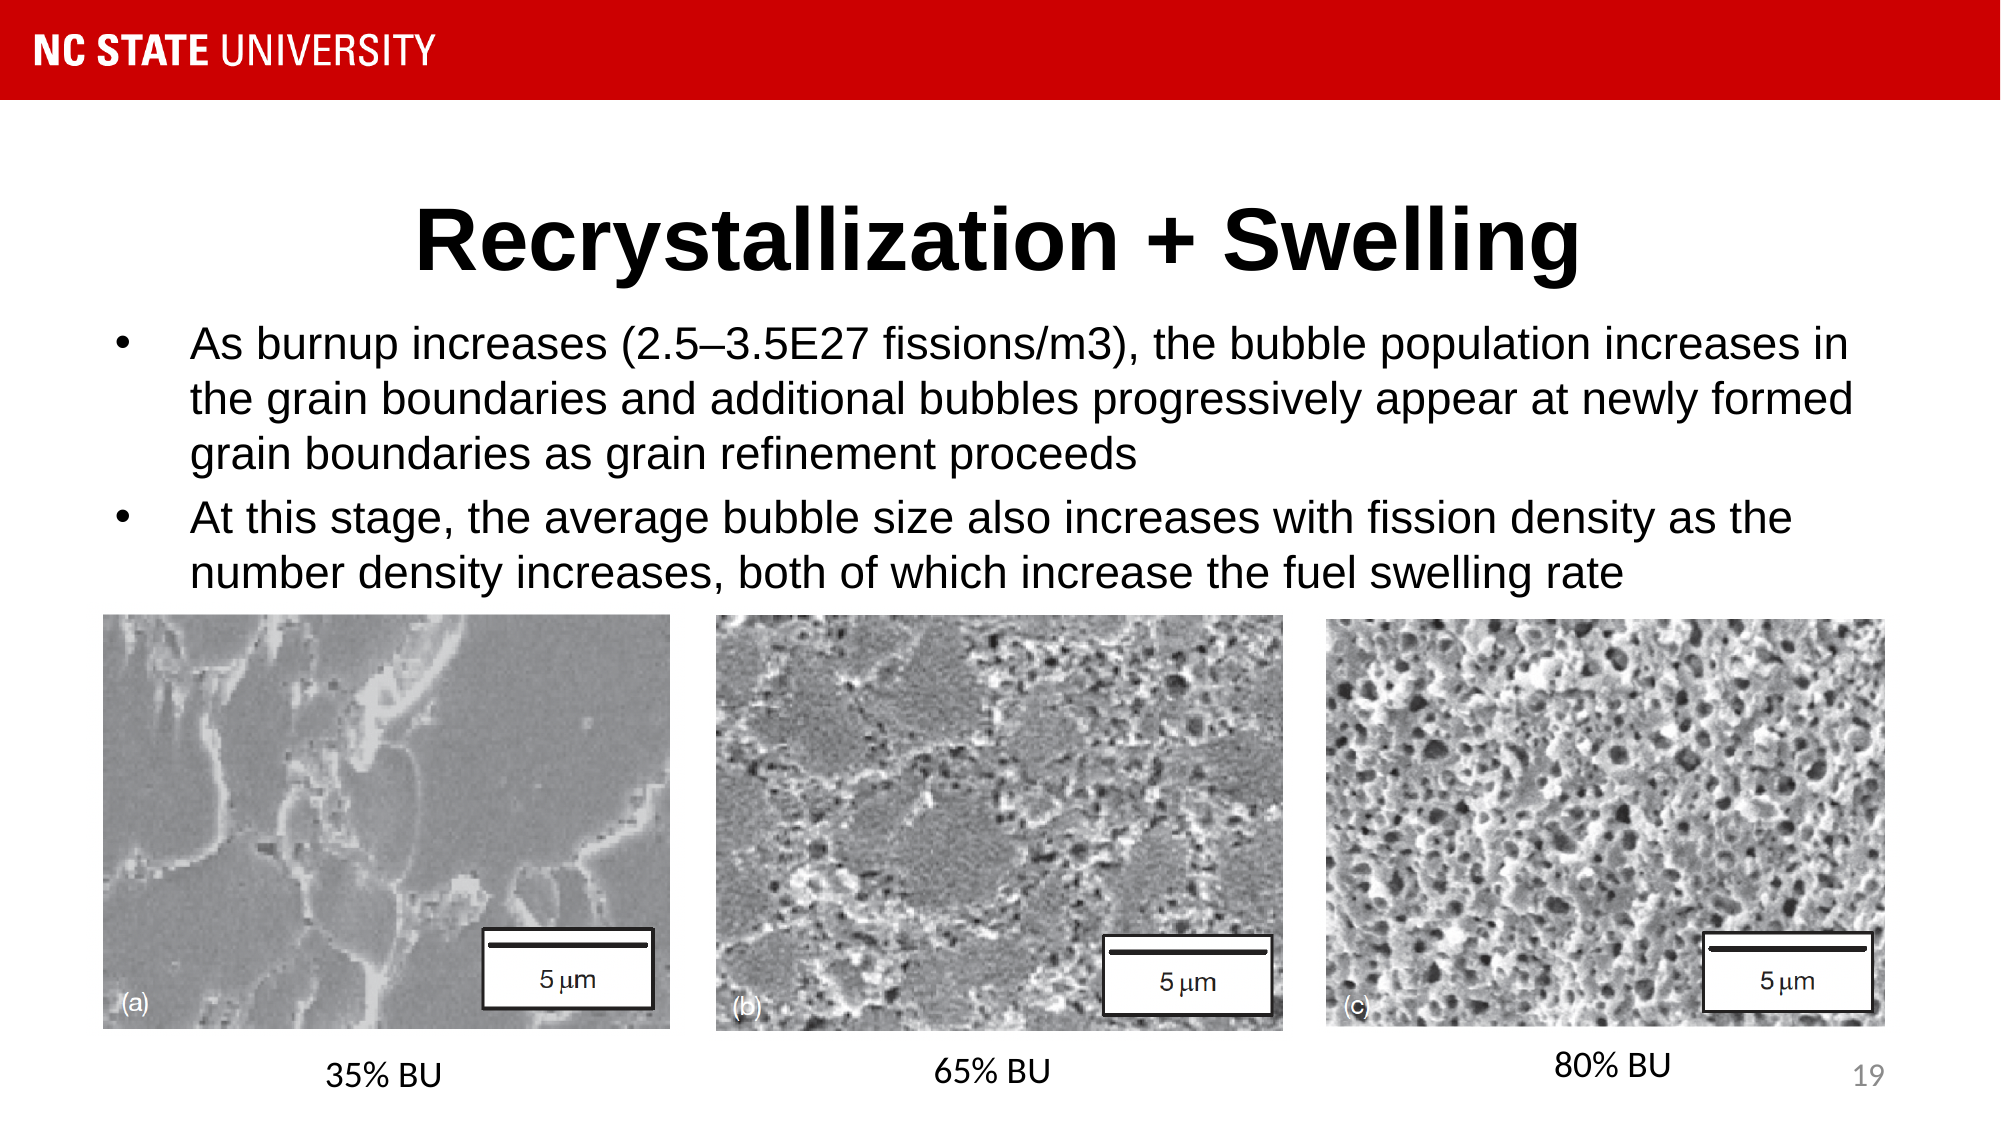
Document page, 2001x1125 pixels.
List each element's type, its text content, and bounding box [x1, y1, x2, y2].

title Recrystallization + Swelling [99, 147, 1900, 306]
picture [708, 606, 1293, 1041]
list As burnup increases (2.5–3.5E27 fissions/m3), the bubble population increases in the grain boundaries and additional bubbles progressively appear at newly formed grain boundaries as grain refinement proceeds At this stage, the average bubble size also increases with fission density as the number density increases, both of which increase the fuel swelling rate [99, 306, 1900, 582]
text_box 35% BU [310, 1045, 473, 1103]
slide_number 19 [1433, 1042, 1900, 1103]
picture [1316, 613, 1901, 1034]
picture [86, 602, 686, 1037]
text_box 80% BU [1539, 1042, 1702, 1093]
picture [0, 0, 2001, 100]
text_box 65% BU [918, 1049, 1082, 1099]
